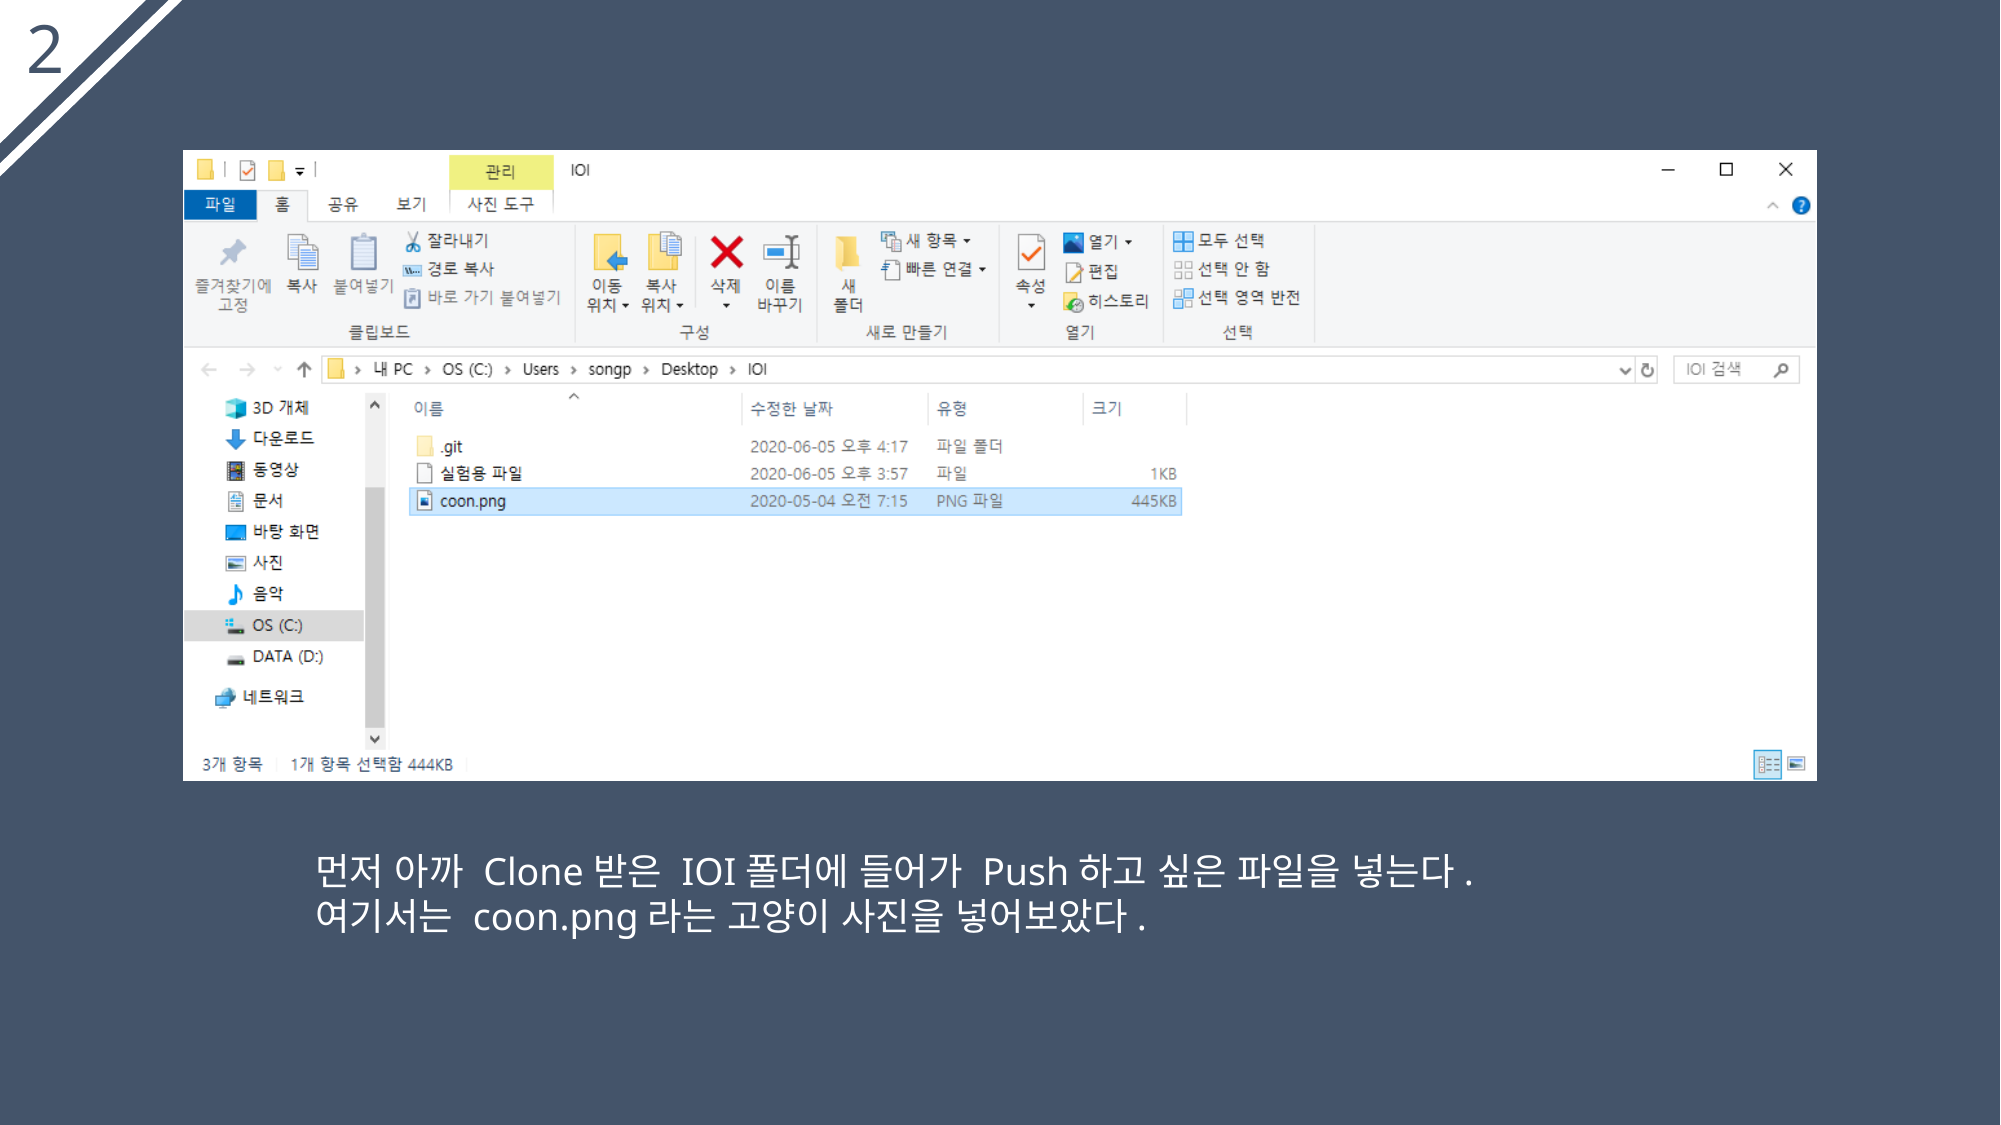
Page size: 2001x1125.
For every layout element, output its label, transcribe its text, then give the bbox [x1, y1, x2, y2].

picture [183, 150, 1817, 781]
text_box 먼저 아까 Clone받은 IOI폴더에 들어가 Push하고 싶은 파일을 넣는다. 여기서는 coon.png라는 고양이 사진을 넣어보았다. [300, 840, 1700, 946]
